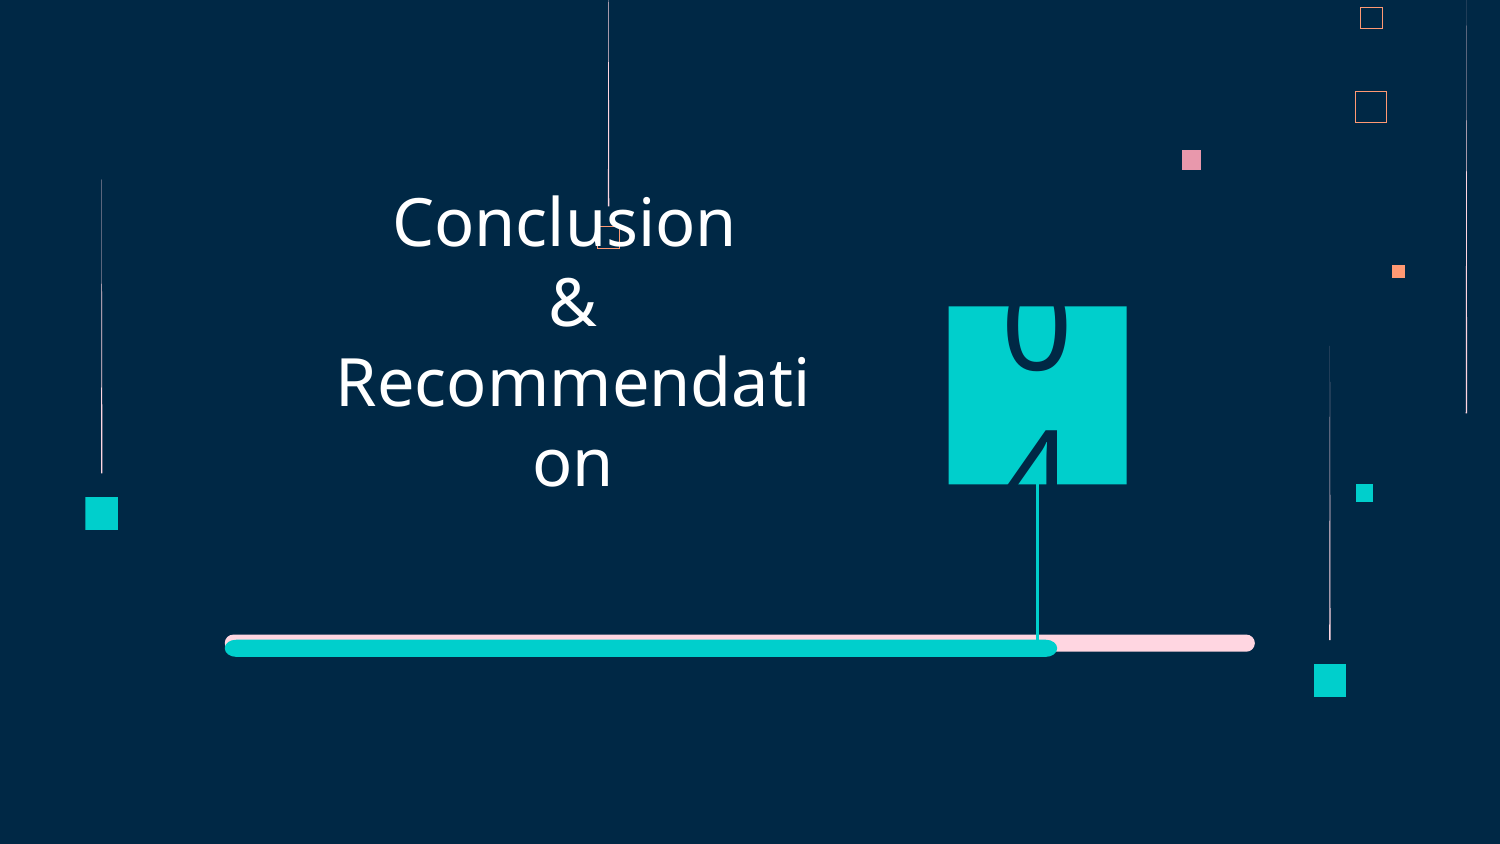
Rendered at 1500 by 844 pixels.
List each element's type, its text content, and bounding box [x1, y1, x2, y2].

text_box [224, 639, 1058, 657]
text_box [1042, 634, 1255, 652]
text_box [948, 306, 1127, 485]
text_box [224, 634, 1033, 645]
title Conclusion & Recommendation [319, 276, 828, 515]
title 04 [957, 348, 1119, 443]
